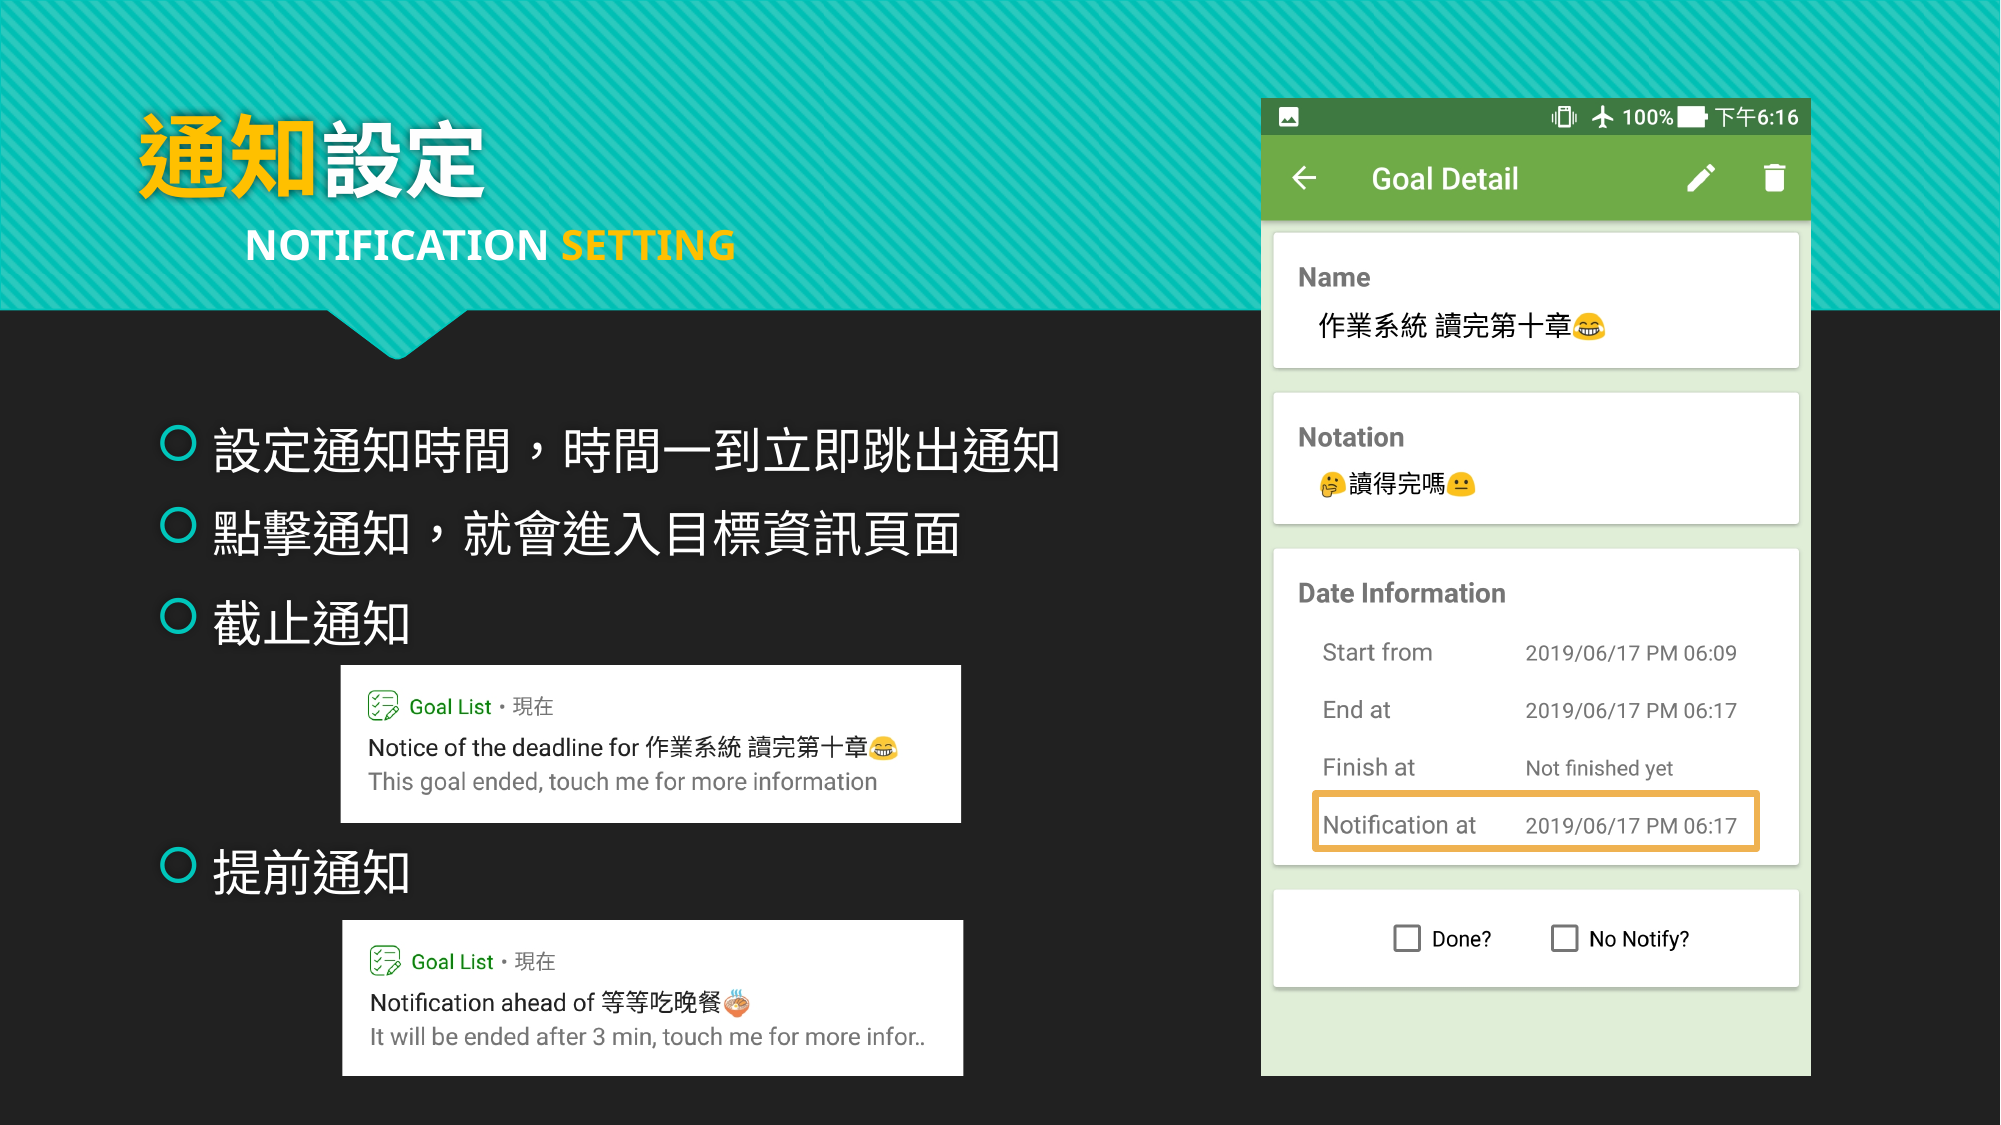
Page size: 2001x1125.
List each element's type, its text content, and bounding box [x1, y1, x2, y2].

title 通知設定 [122, 58, 1858, 218]
list 設定通知時間，時間一到立即跳出通知 點擊通知，就會進入目標資訊頁面 [141, 373, 1186, 609]
picture [340, 664, 962, 823]
text_box 提前通知 [140, 810, 453, 934]
picture [1261, 98, 1812, 1076]
picture [342, 919, 964, 1076]
text_box NOTIFICATION SETTING [229, 211, 761, 276]
text_box 截止通知 [140, 561, 453, 685]
